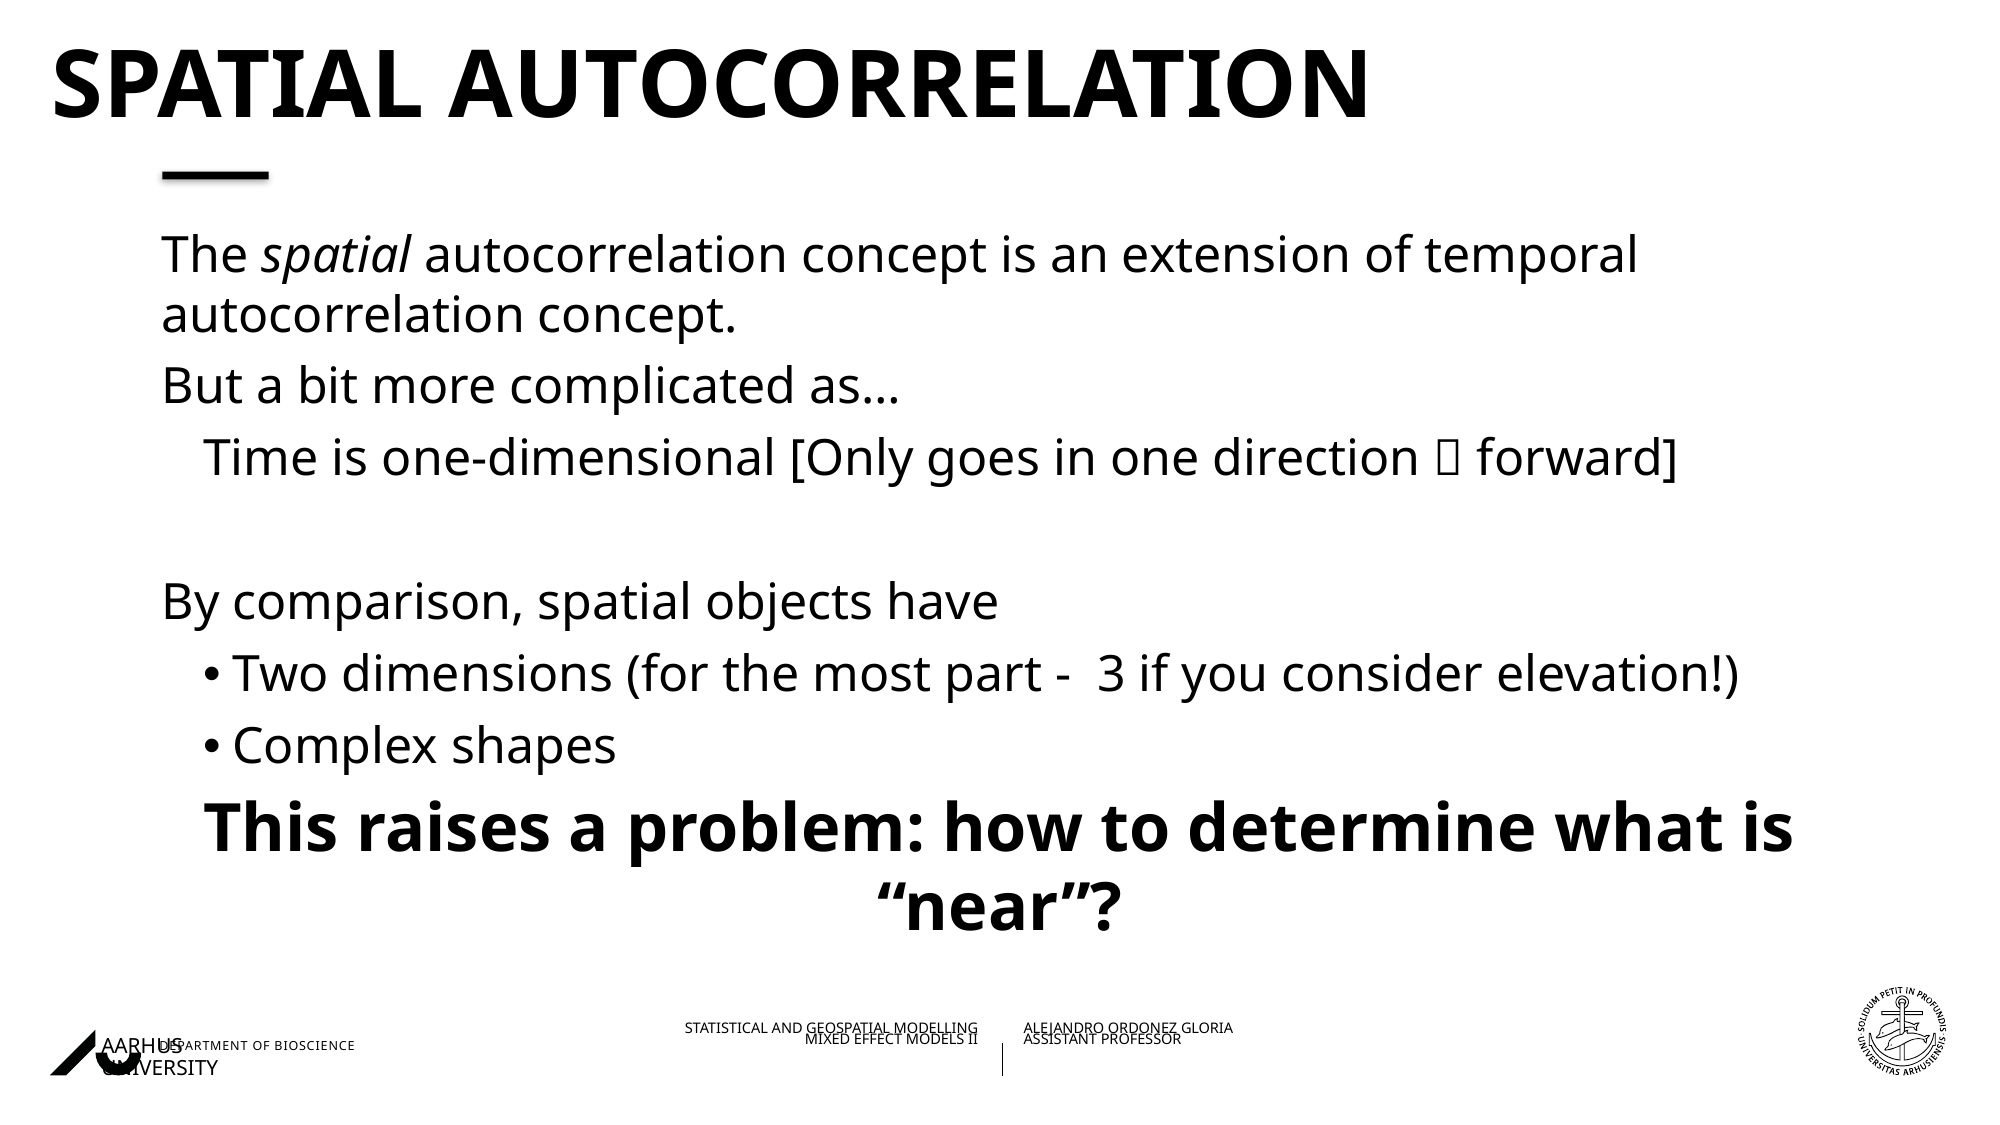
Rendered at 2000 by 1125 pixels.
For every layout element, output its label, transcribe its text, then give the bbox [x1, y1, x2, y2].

list The spatial autocorrelation concept is an extension of temporal autocorrelation concept. But a bit more complicated as… Time is one-dimensional [Only goes in one direction  forward] By comparison, spatial objects have Two dimensions (for the most part - 3 if you consider elevation!) Complex shapes This raises a problem: how to determine what is “near”? [161, 224, 1839, 968]
title Spatial autocorrelation [51, 37, 1948, 162]
